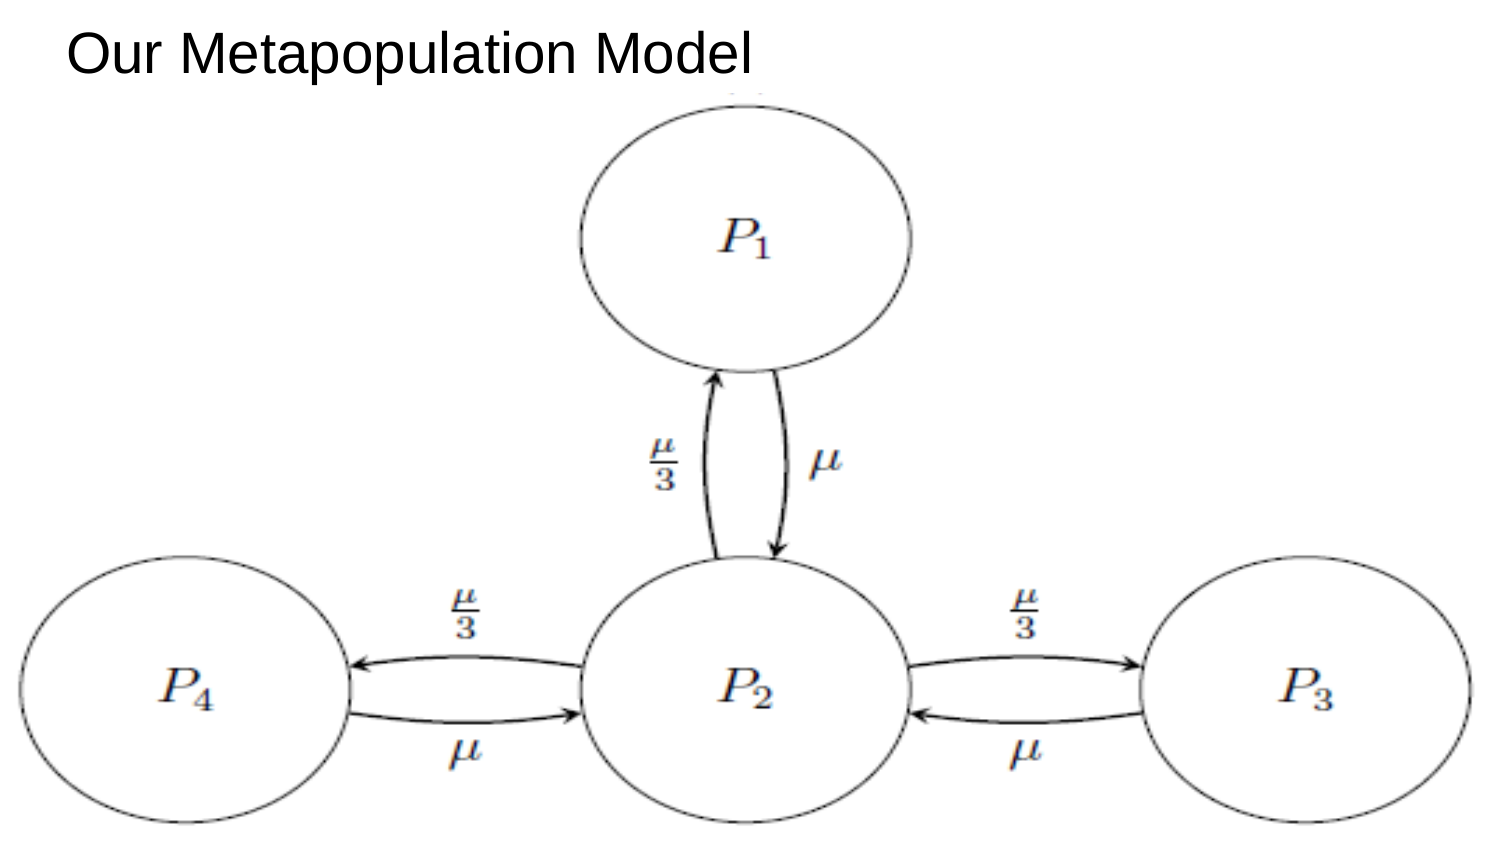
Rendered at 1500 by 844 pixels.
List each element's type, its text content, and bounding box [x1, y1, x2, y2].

title Our Metapopulation Model [51, 0, 1449, 92]
picture [0, 93, 1500, 844]
